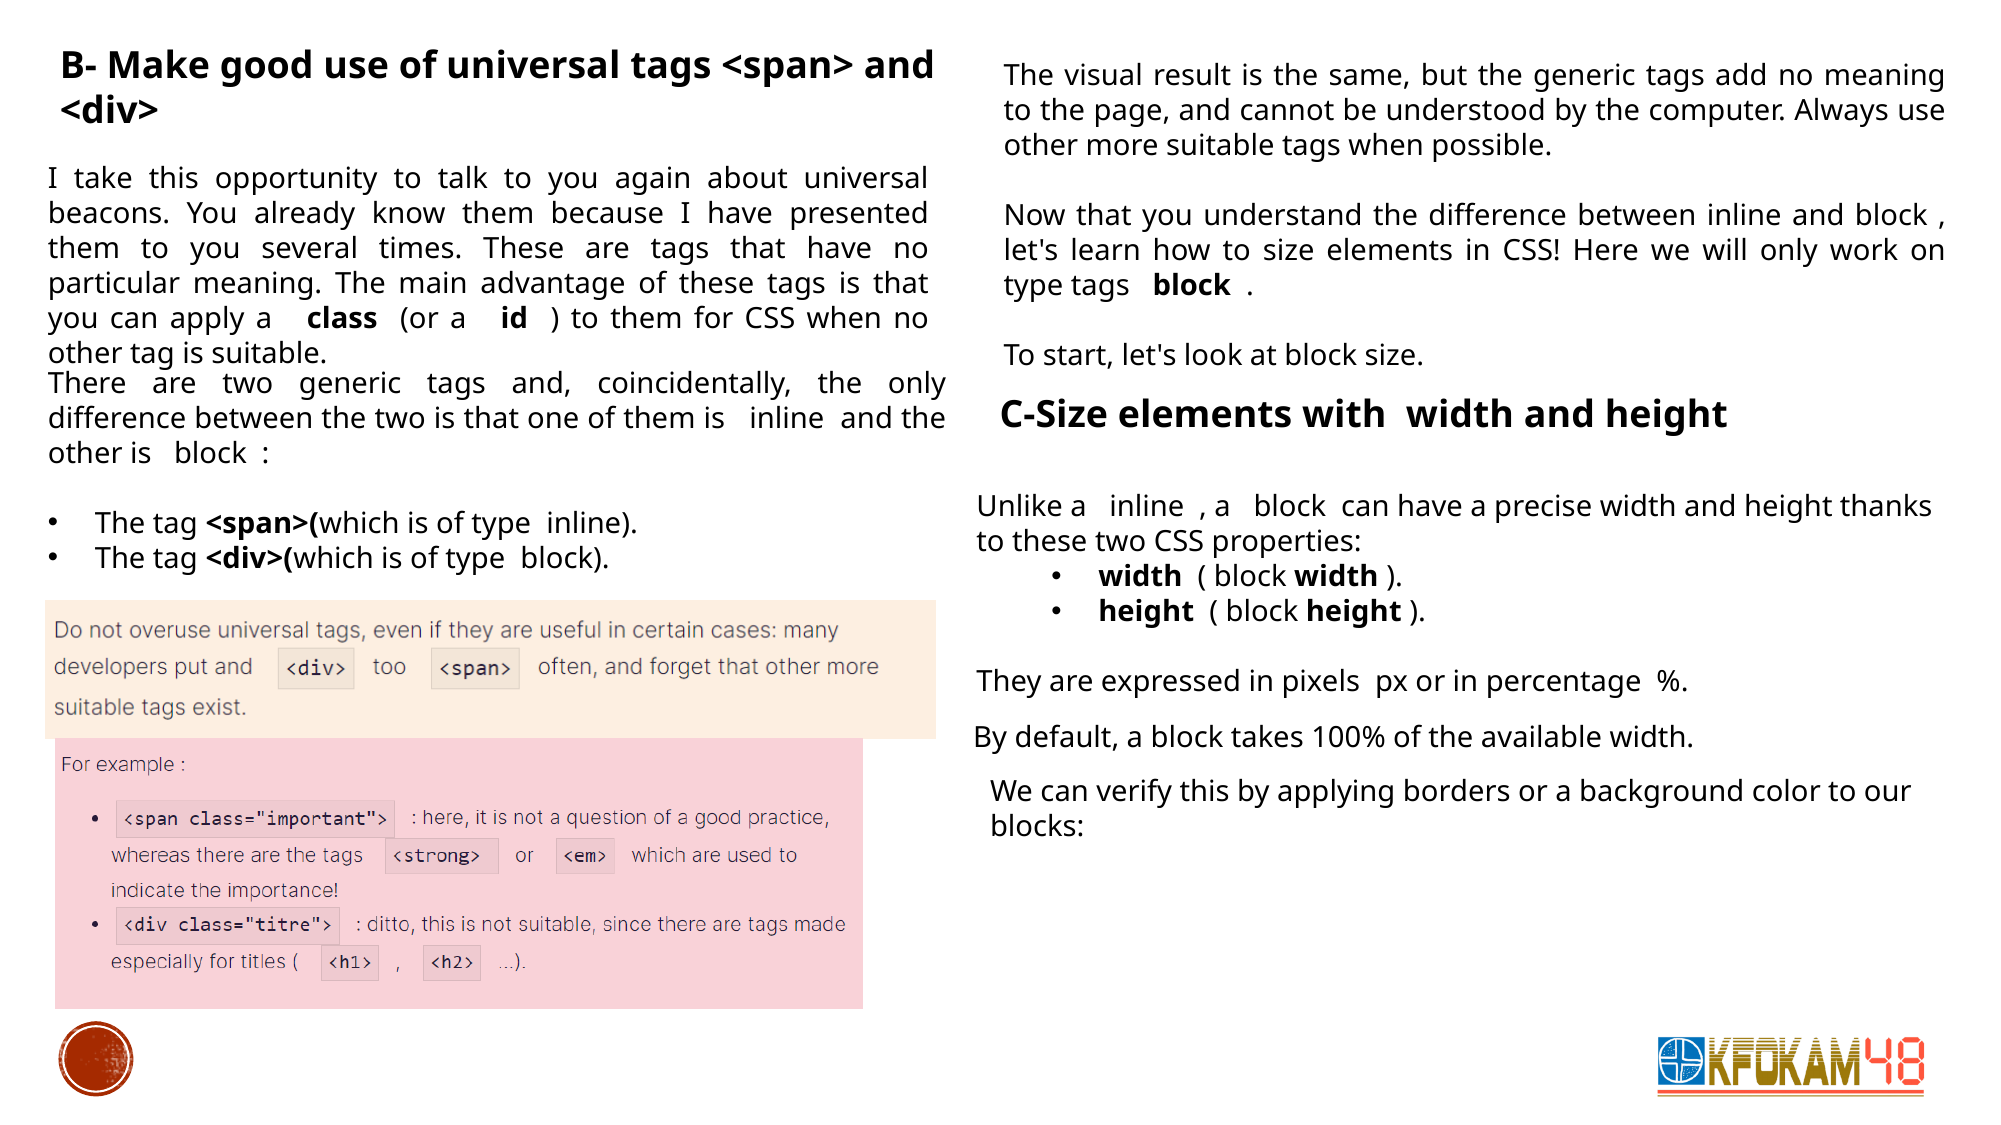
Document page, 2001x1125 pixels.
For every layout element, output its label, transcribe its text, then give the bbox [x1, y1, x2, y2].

picture [1653, 1032, 1929, 1101]
text_box There are two generic tags and, coincidentally, the only difference between the two is that one of them is inline and the other is block : The tag <span>(which is of type inline). The tag <div>(which is of type block). [33, 357, 962, 582]
text_box By default, a block takes 100% of the available width. [958, 710, 1710, 761]
text_box Unlike a inline , a block can have a precise width and height thanks to these two CSS properties: width ( block width ). height ( block height ). They are expressed in pixels px or in percentage %. [961, 480, 1962, 705]
picture [45, 600, 936, 1009]
text_box C-Size elements with width and height [984, 382, 1744, 443]
text_box B- Make good use of universal tags <span> and <div> [45, 33, 989, 138]
text_box We can verify this by applying borders or a background color to our blocks: [975, 764, 1976, 850]
text_box The visual result is the same, but the generic tags add no meaning to the page, and cannot be understood by the computer. Always use other more suitable tags when possible. Now that you understand the difference between inline and block , let's learn how to size elements in CSS! Here we will only work on type tags block . To start, let's look at block size. [988, 49, 1962, 379]
text_box I take this opportunity to talk to you again about universal beacons. You already know them because I have presented them to you several times. These are tags that have no particular meaning. The main advantage of these tags is that you can apply a class (or a id ) to them for CSS when no other tag is suitable. [33, 152, 945, 357]
